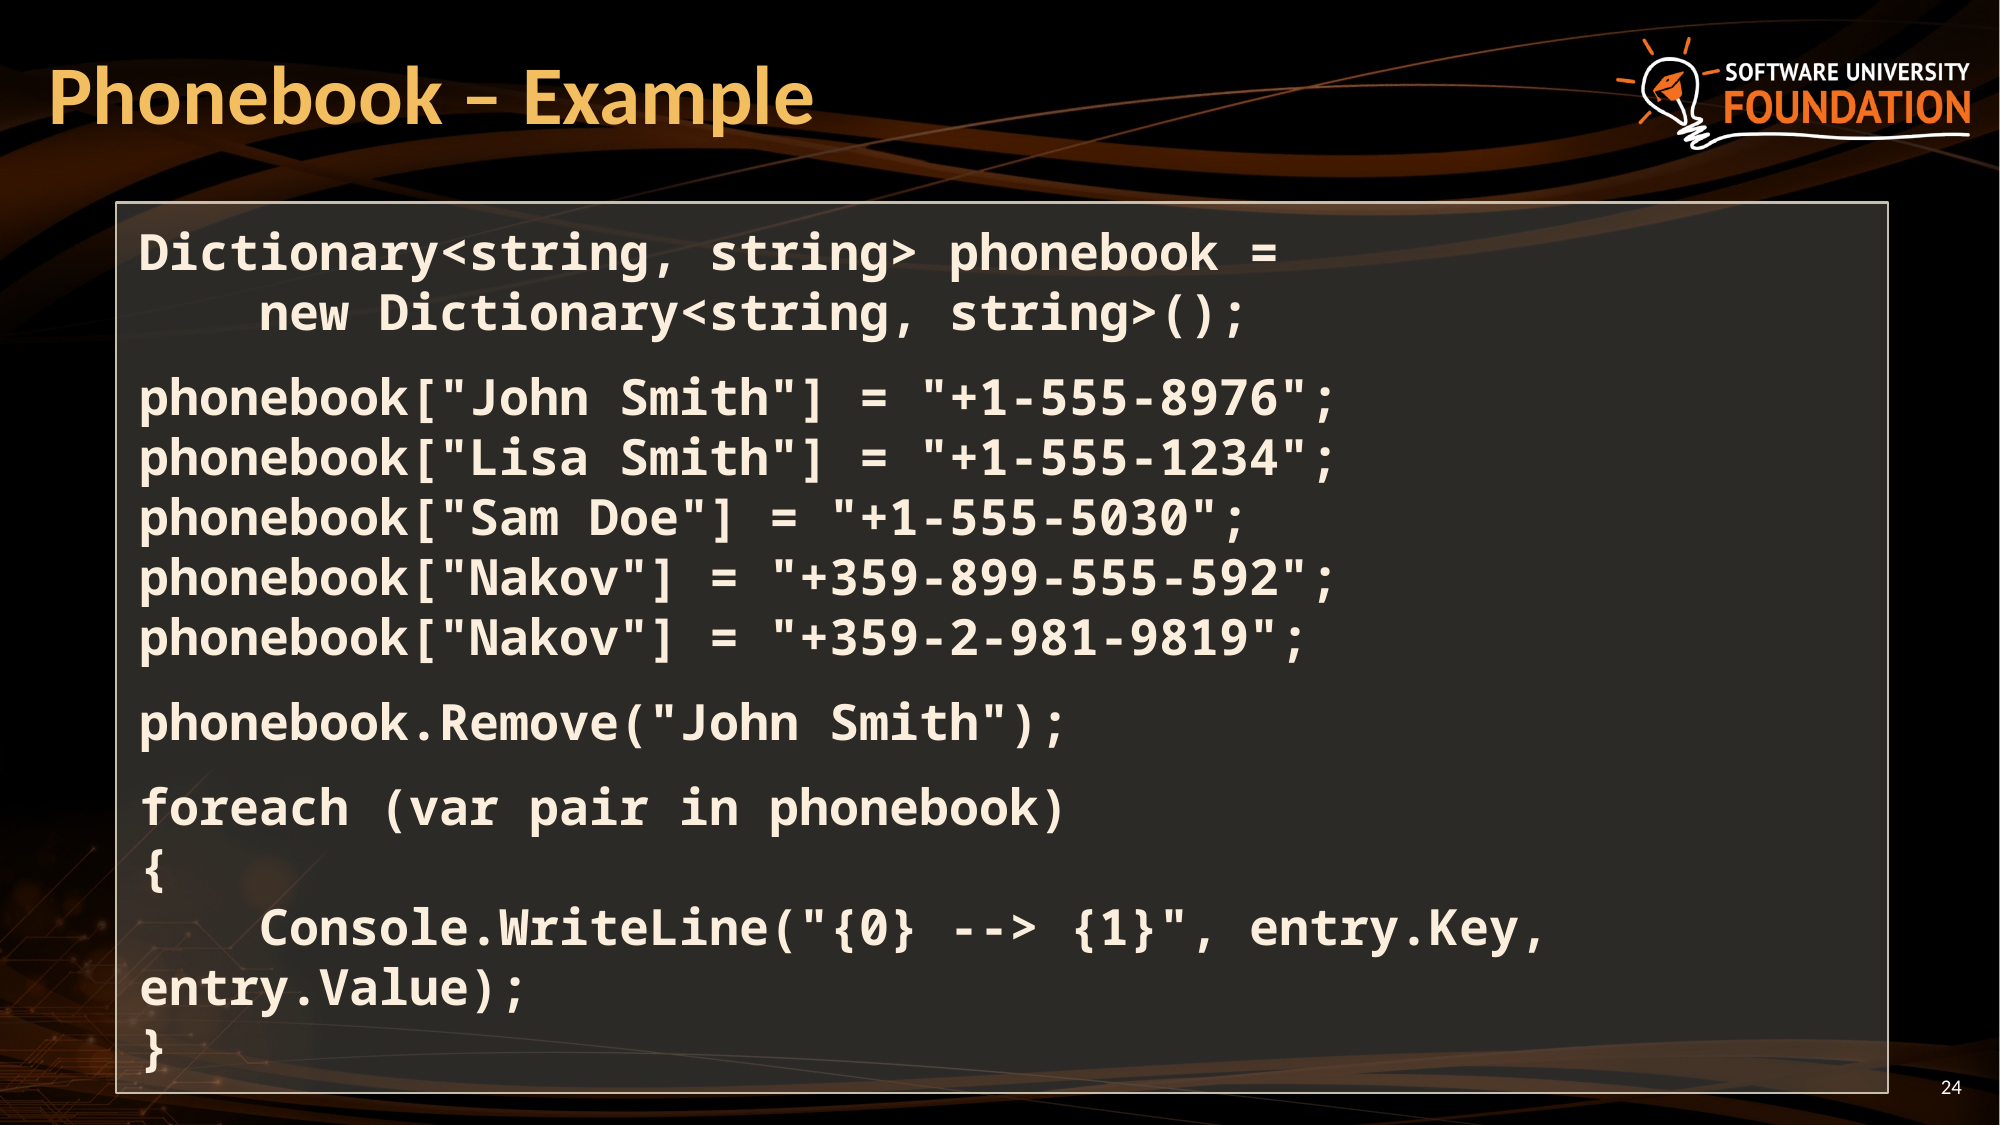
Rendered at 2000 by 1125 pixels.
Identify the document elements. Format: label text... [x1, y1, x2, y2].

text_box Dictionary<string, string> phonebook = new Dictionary<string, string>(); phonebook["John Smith"] = "+1-555-8976"; phonebook["Lisa Smith"] = "+1-555-1234"; phonebook["Sam Doe"] = "+1-555-5030"; phonebook["Nakov"] = "+359-899-555-592"; phonebook["Nakov"] = "+359-2-981-9819"; phonebook.Remove("John Smith"); foreach (var pair in phonebook) { Console.WriteLine("{0} --> {1}", entry.Key, entry.Value); } [115, 202, 1889, 1093]
picture [0, 0, 2000, 1125]
title Phonebook – Example [30, 6, 1602, 189]
slide_number 24 [1897, 1070, 1968, 1103]
